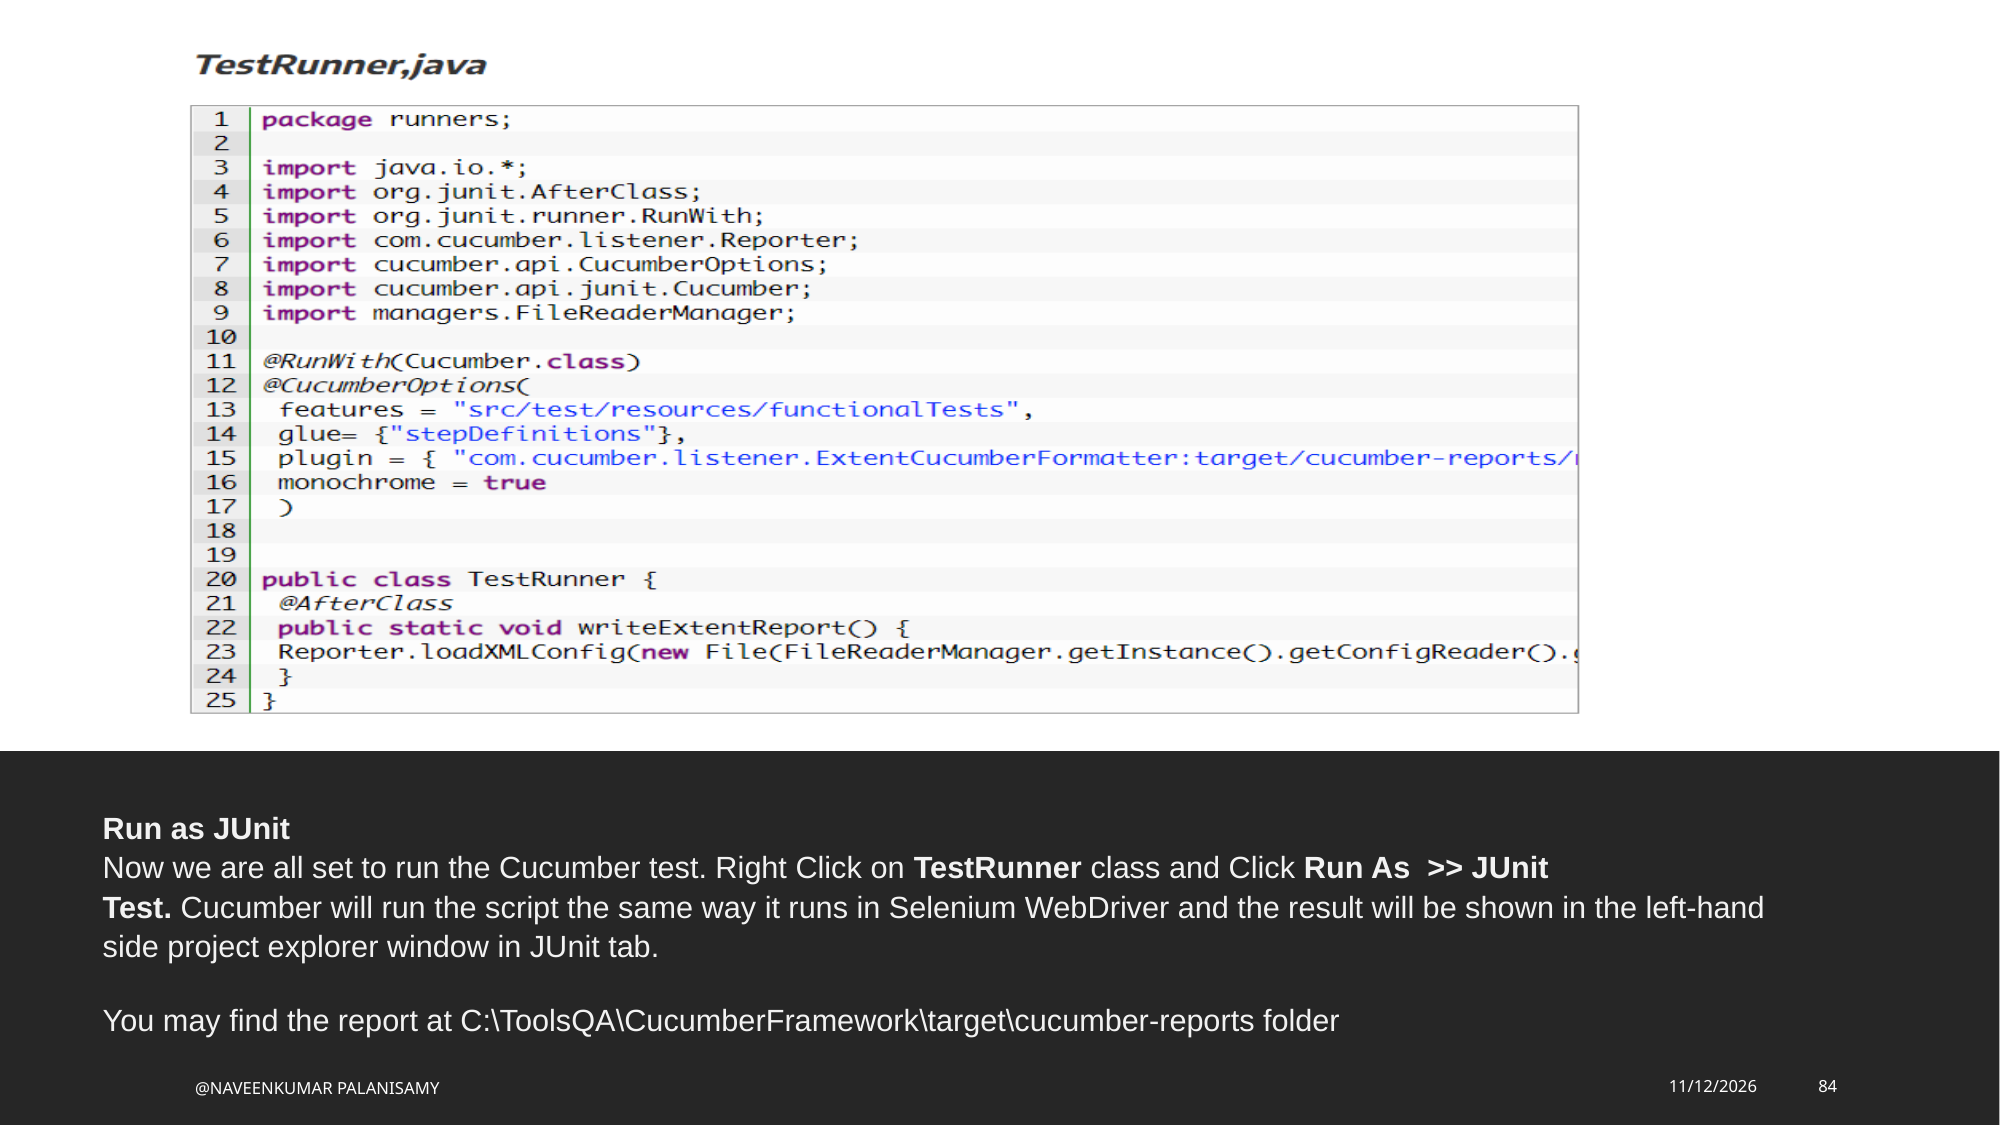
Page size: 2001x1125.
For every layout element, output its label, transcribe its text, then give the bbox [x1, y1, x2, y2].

footer @NAVEENKUMAR PALANISAMY [180, 1057, 1299, 1118]
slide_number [1348, 1057, 1773, 1118]
text_box Run as JUnit Now we are all set to run the Cucumber test. Right Click on TestRunner class and Click Run As >> JUnit Test. Cucumber will run the script the same way it runs in Selenium WebDriver and the result will be shown in the left-hand side project explorer window in JUnit tab. You may find the report at C:\ToolsQA\CucumberFramework\target\cucumber-reports folder [87, 806, 1830, 1038]
picture [165, 38, 1598, 727]
slide_number 84 [1803, 1057, 1932, 1118]
